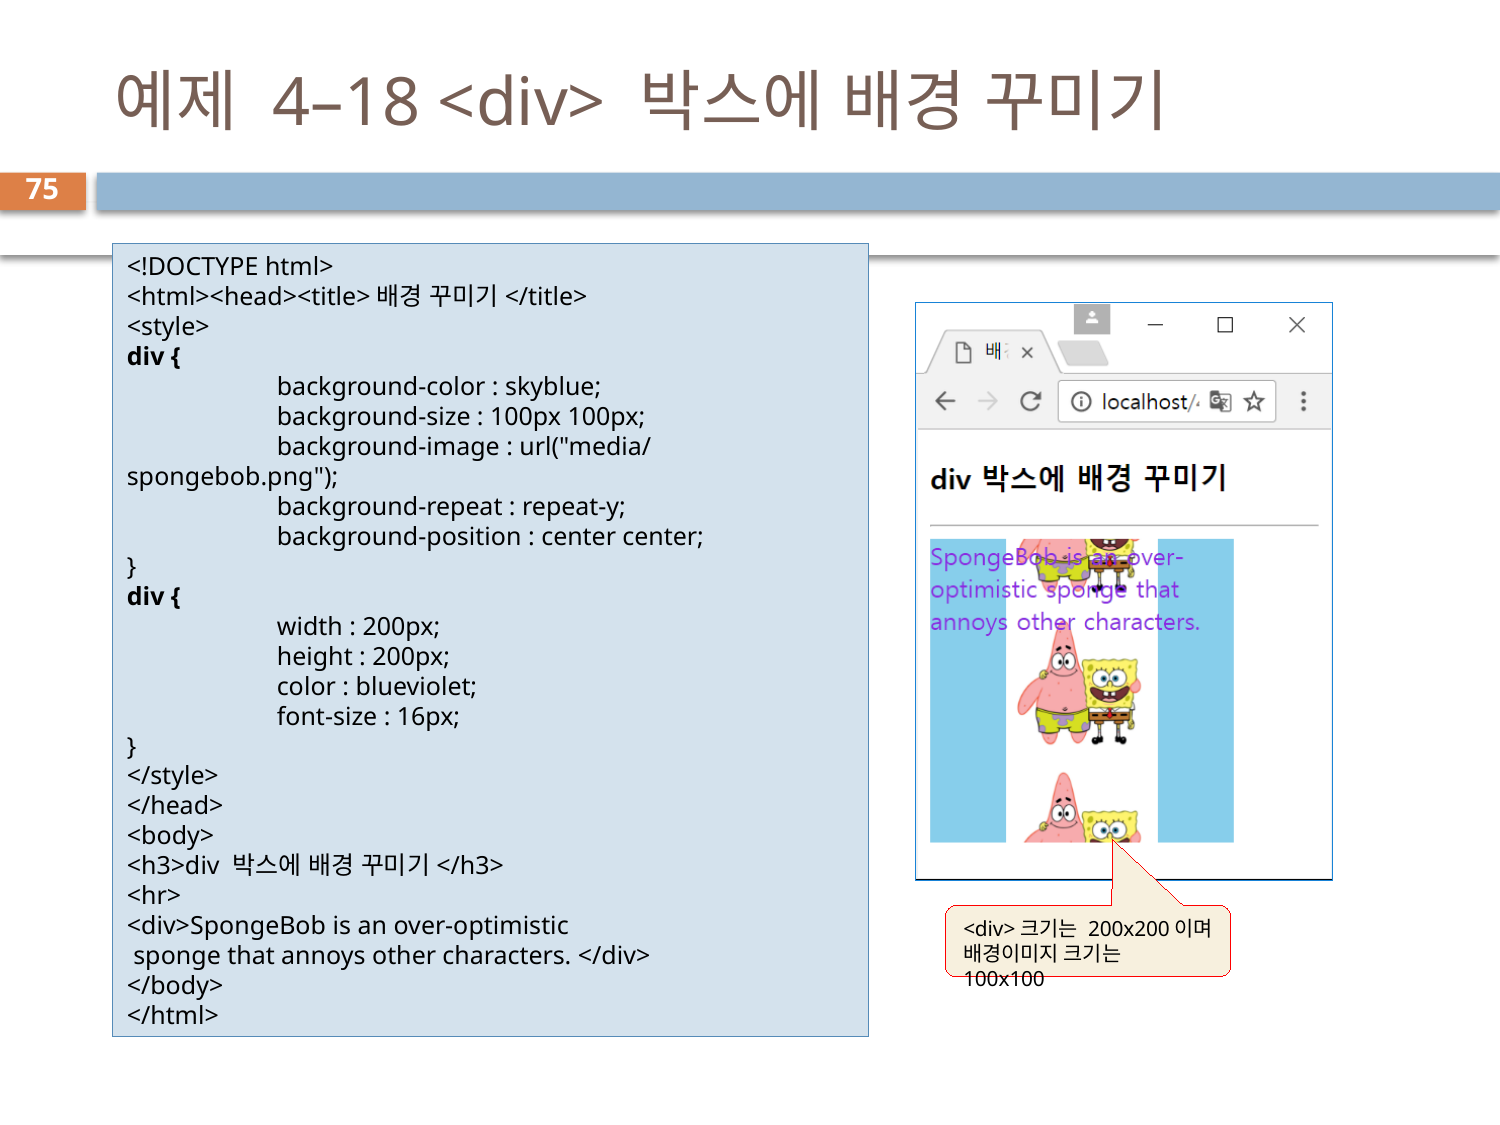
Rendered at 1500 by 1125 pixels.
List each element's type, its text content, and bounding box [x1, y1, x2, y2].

title 예제 4–18 <div> 박스에 배경 꾸미기 [99, 37, 1438, 161]
picture [914, 302, 1333, 881]
text_box <!DOCTYPE html> <html><head><title>배경 꾸미기</title> <style> div { background-color : skyblue; background-size : 100px 100px; background-image : url("media/spongebob.png"); background-repeat : repeat-y; background-position : center center; } div { width : 200px; height : 200px; color : blueviolet; font-size : 16px; } </style> </head> <body> <h3>div 박스에 배경 꾸미기</h3> <hr> <div>SpongeBob is an over-optimistic sponge that annoys other characters. </div> </body> </html> [112, 243, 869, 1037]
text_box <div>크기는 200x200이며 배경이미지 크기는 100x100 [945, 890, 1231, 977]
slide_number 75 [0, 170, 87, 211]
